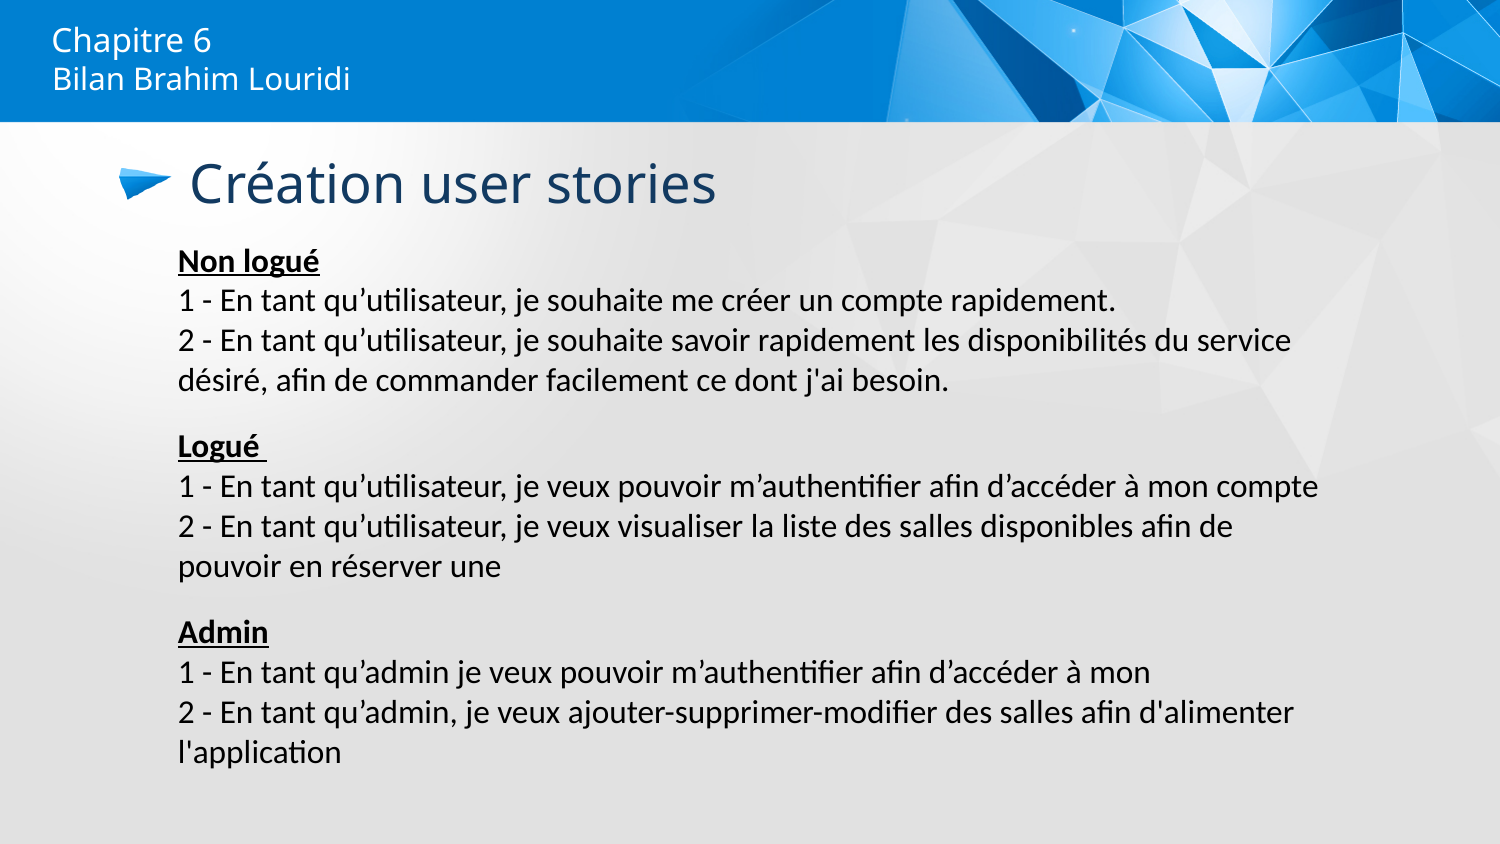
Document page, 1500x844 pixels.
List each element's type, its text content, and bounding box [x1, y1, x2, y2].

text_box Non logué 1 - En tant qu’utilisateur, je souhaite me créer un compte rapidement. 2 - En tant qu’utilisateur, je souhaite savoir rapidement les disponibilités du service désiré, afin de commander facilement ce dont j'ai besoin. Logué 1 - En tant qu’utilisateur, je veux pouvoir m’authentifier afin d’accéder à mon compte 2 - En tant qu’utilisateur, je veux visualiser la liste des salles disponibles afin de pouvoir en réserver une Admin 1 - En tant qu’admin je veux pouvoir m’authentifier afin d’accéder à mon 2 - En tant qu’admin, je veux ajouter-supprimer-modifier des salles afin d'alimenter l'application [177, 238, 1322, 752]
picture [0, 0, 1500, 844]
text_box Bilan Brahim Louridi [52, 58, 636, 104]
text_box Création user stories [100, 142, 895, 239]
text_box Chapitre 6 [51, 19, 460, 57]
